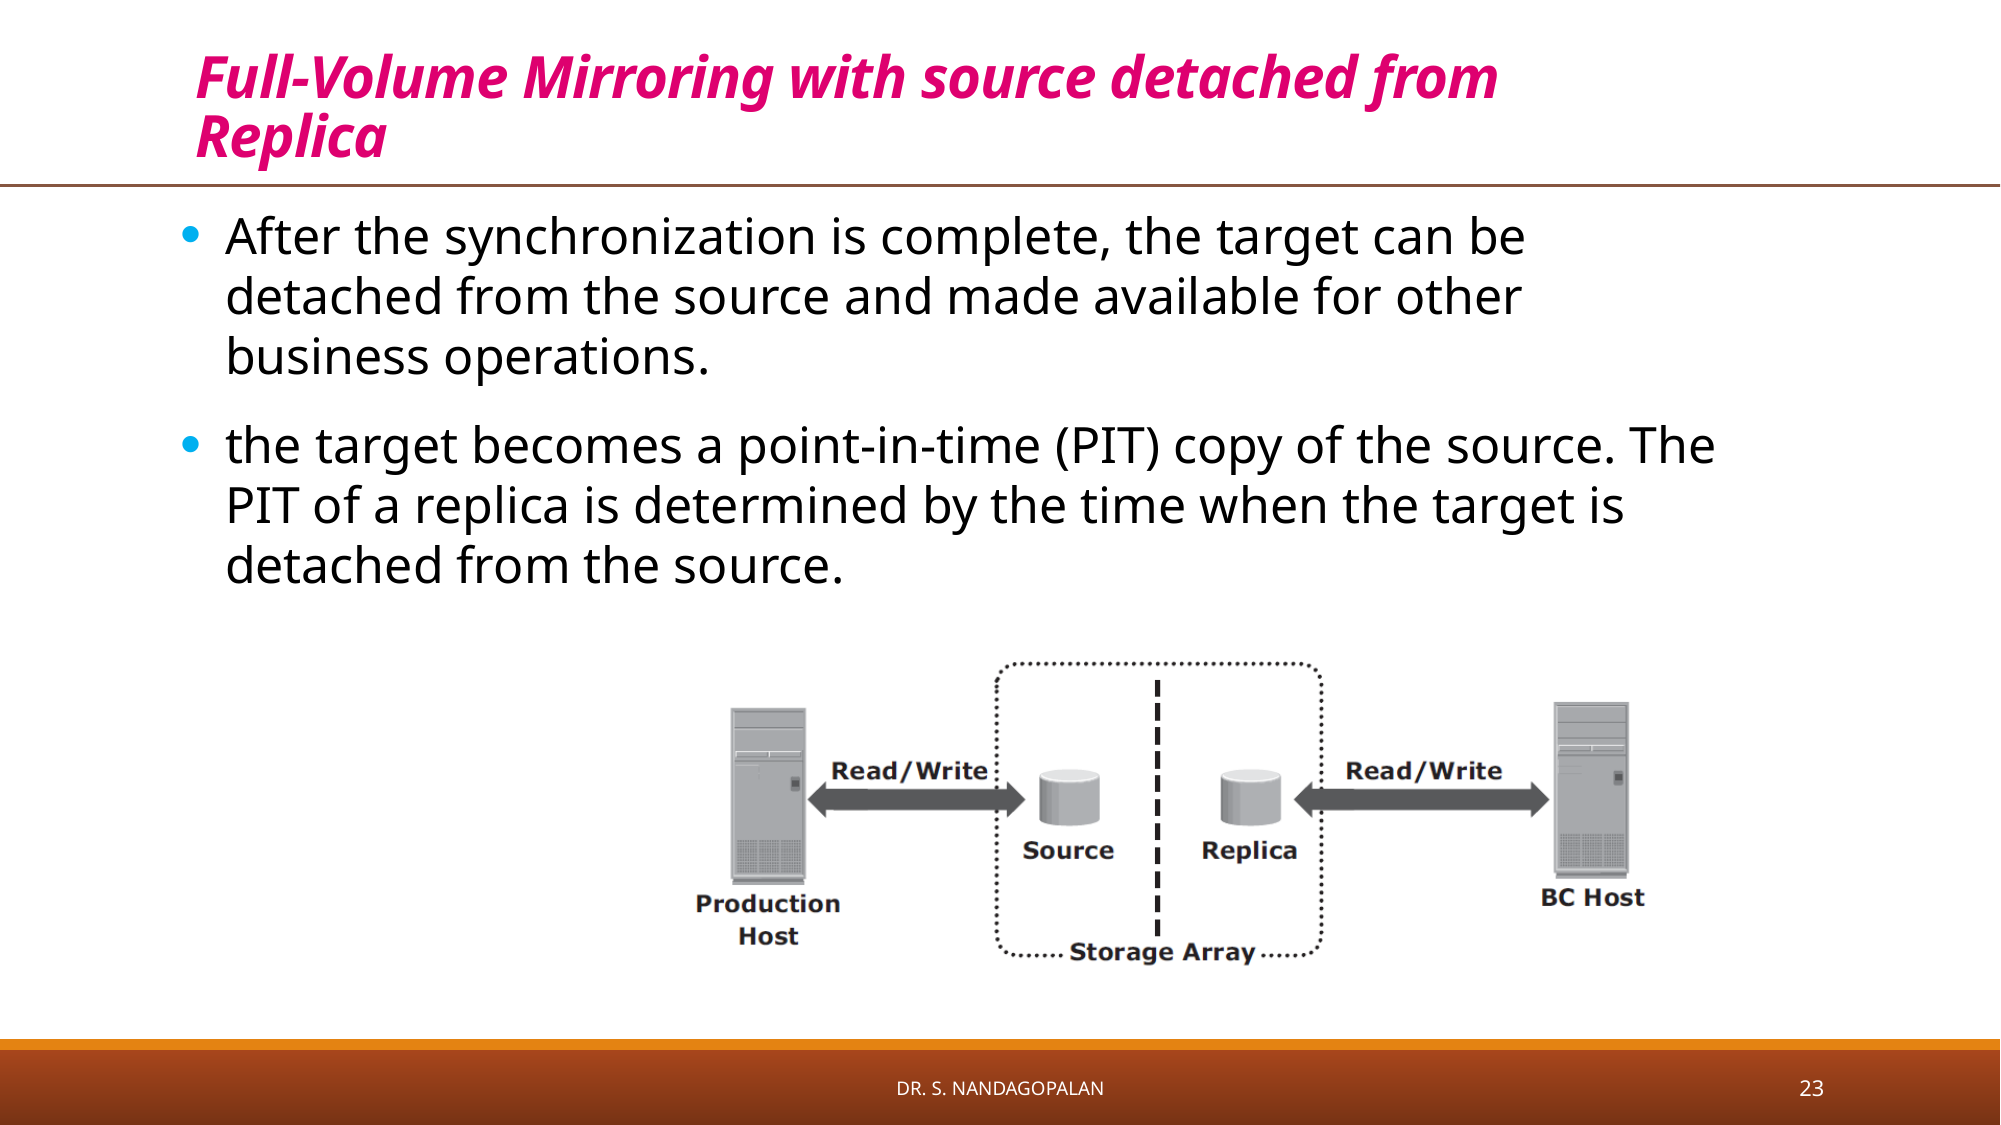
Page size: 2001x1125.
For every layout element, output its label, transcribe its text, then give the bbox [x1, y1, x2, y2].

title Full-Volume Mirroring with source detached from Replica [180, 47, 1691, 178]
footer Dr. S. Nandagopalan [604, 1059, 1396, 1120]
slide_number 23 [1624, 1059, 1840, 1120]
picture [675, 635, 1659, 998]
list After the synchronization is complete, the target can be detached from the source and made available for other business operations. the target becomes a point-in-time (PIT) copy of the source. The PIT of a replica is determined by the time when the target is detached from the source. [180, 196, 1719, 1026]
